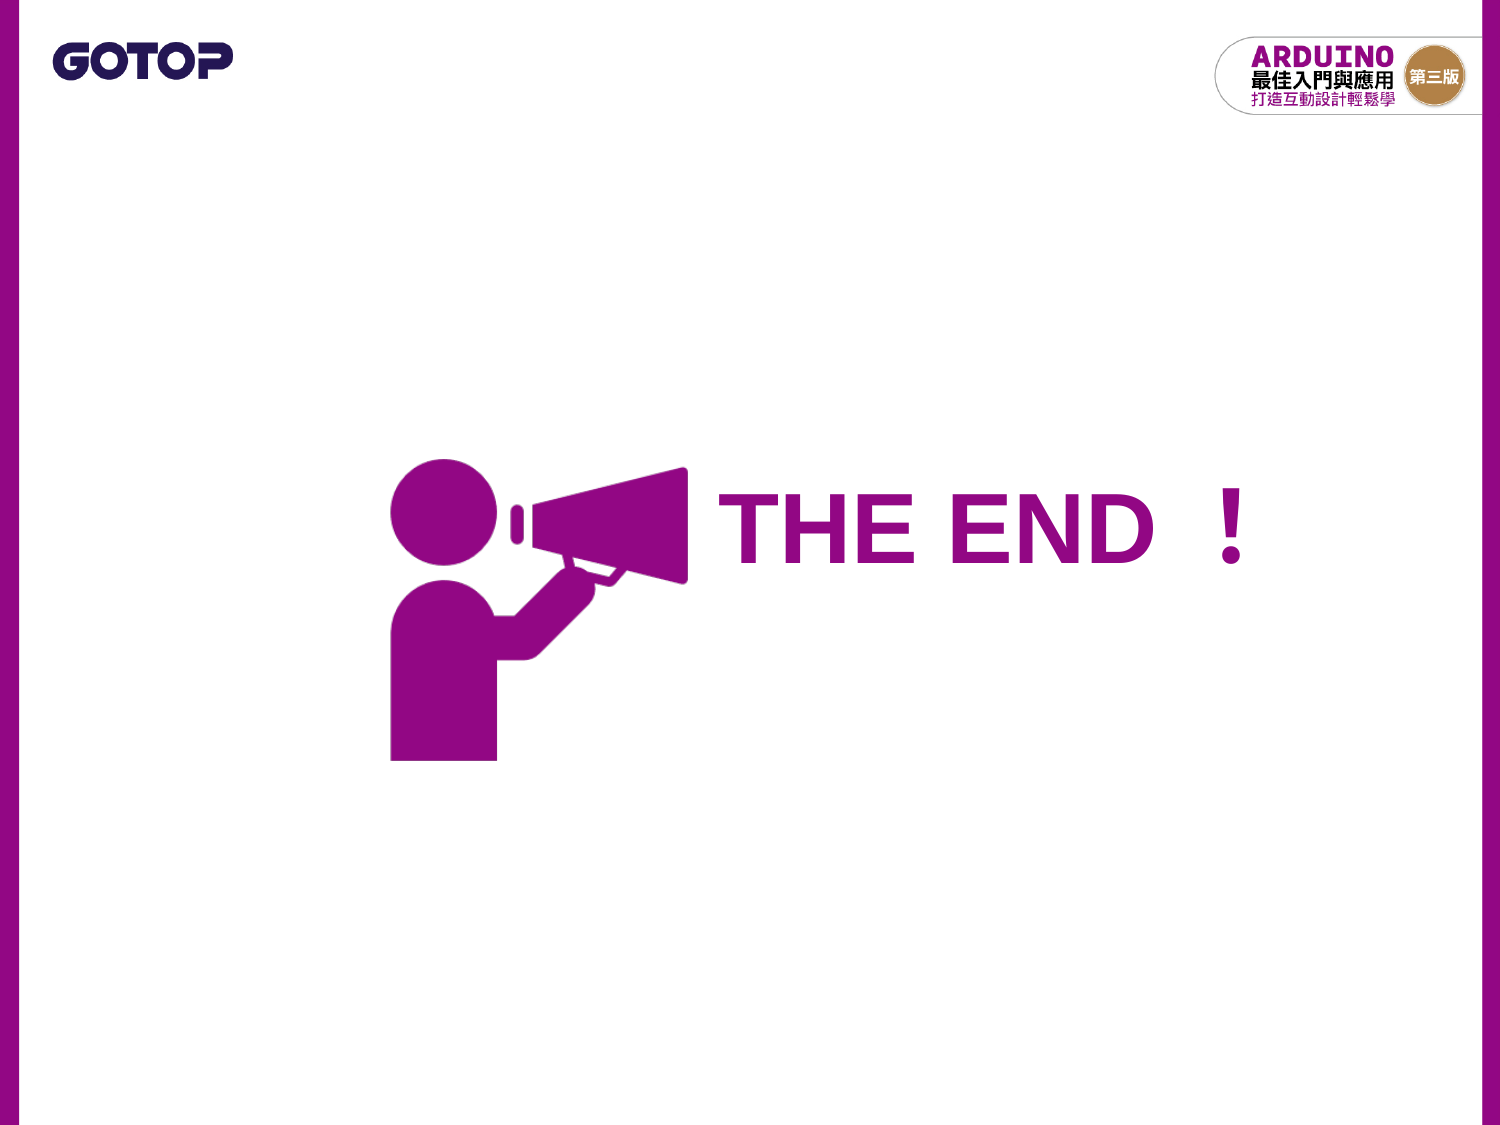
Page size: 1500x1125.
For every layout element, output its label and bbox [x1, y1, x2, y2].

text_box [324, 396, 1298, 823]
picture [0, 0, 1500, 1125]
